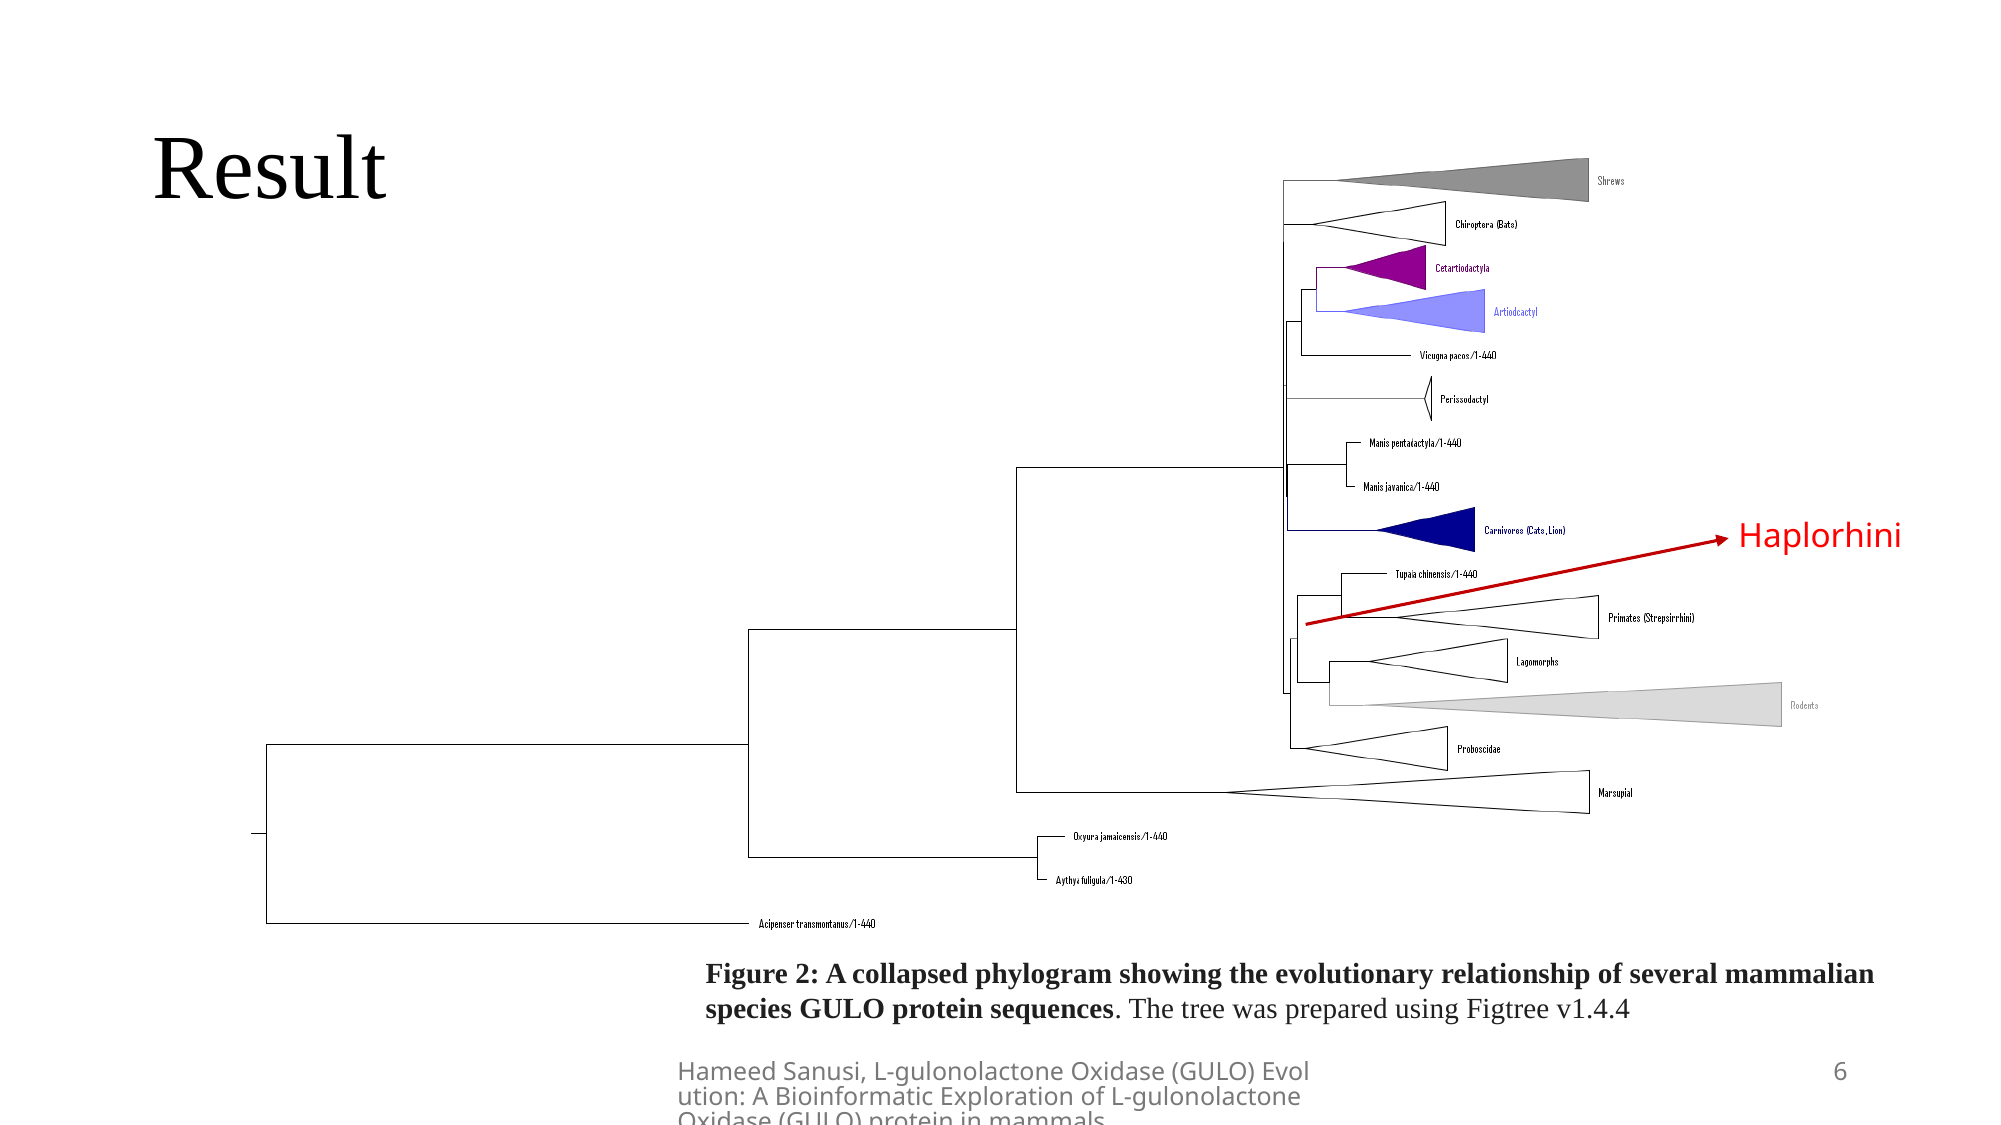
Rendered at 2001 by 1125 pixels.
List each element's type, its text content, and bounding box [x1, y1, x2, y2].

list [245, 145, 1848, 934]
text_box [1305, 537, 1730, 625]
footer Hameed Sanusi, L-gulonolactone Oxidase (GULO) Evolution: A Bioinformatic Exploration of L-gulonolactone Oxidase (GULO) protein in mammals [662, 1042, 1338, 1103]
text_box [1290, 621, 1307, 652]
text_box Haplorhini [1848, 506, 1918, 562]
text_box Figure 2: A collapsed phylogram showing the evolutionary relationship of several mammalian species GULO protein sequences. The tree was prepared using Figtree v1.4.4 [690, 947, 1917, 1067]
slide_number 6 [1412, 1042, 1863, 1103]
title Result [137, 59, 1863, 278]
